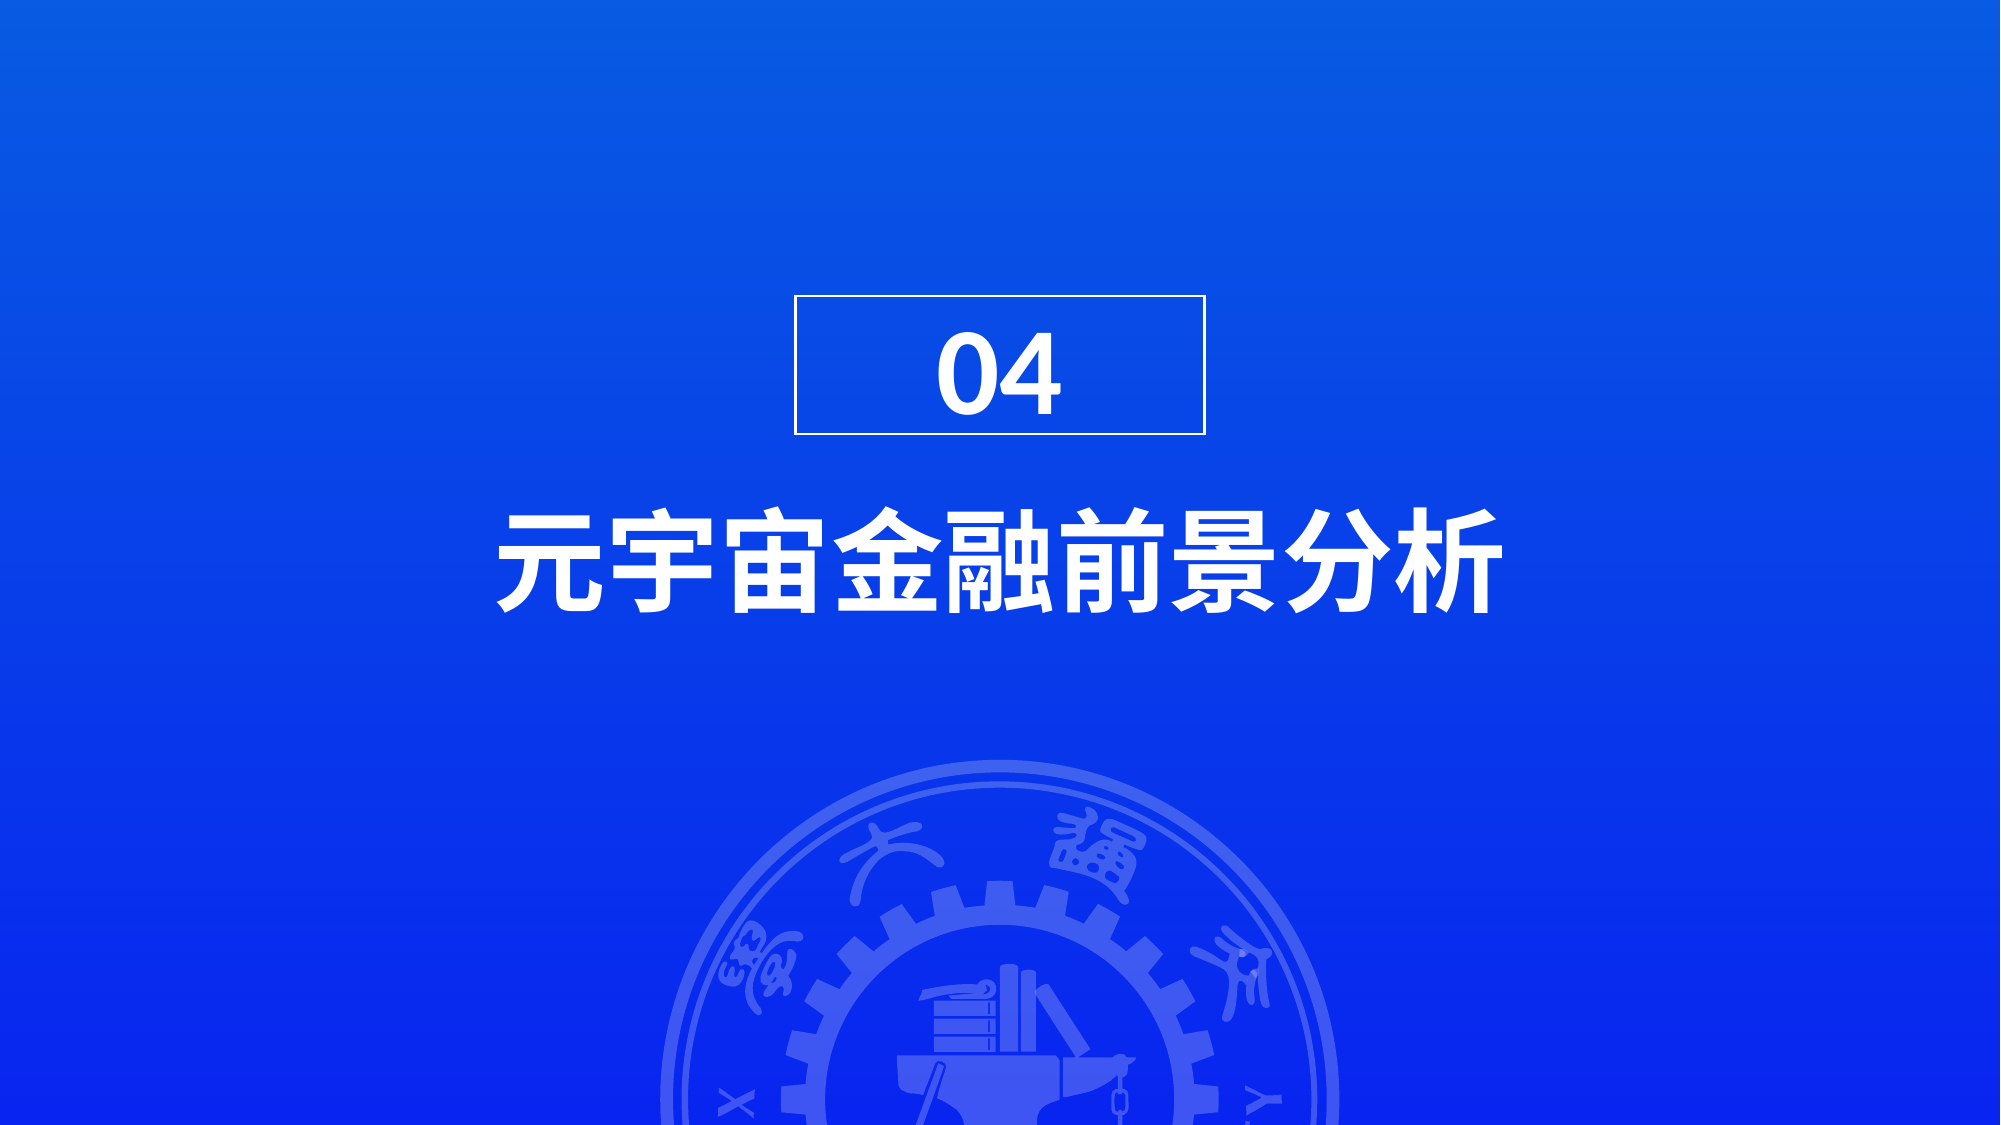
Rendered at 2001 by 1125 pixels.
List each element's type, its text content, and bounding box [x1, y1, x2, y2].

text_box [660, 760, 1340, 1125]
text_box 元宇宙金融前景分析 [478, 483, 1522, 634]
text_box 04 [794, 295, 1206, 435]
